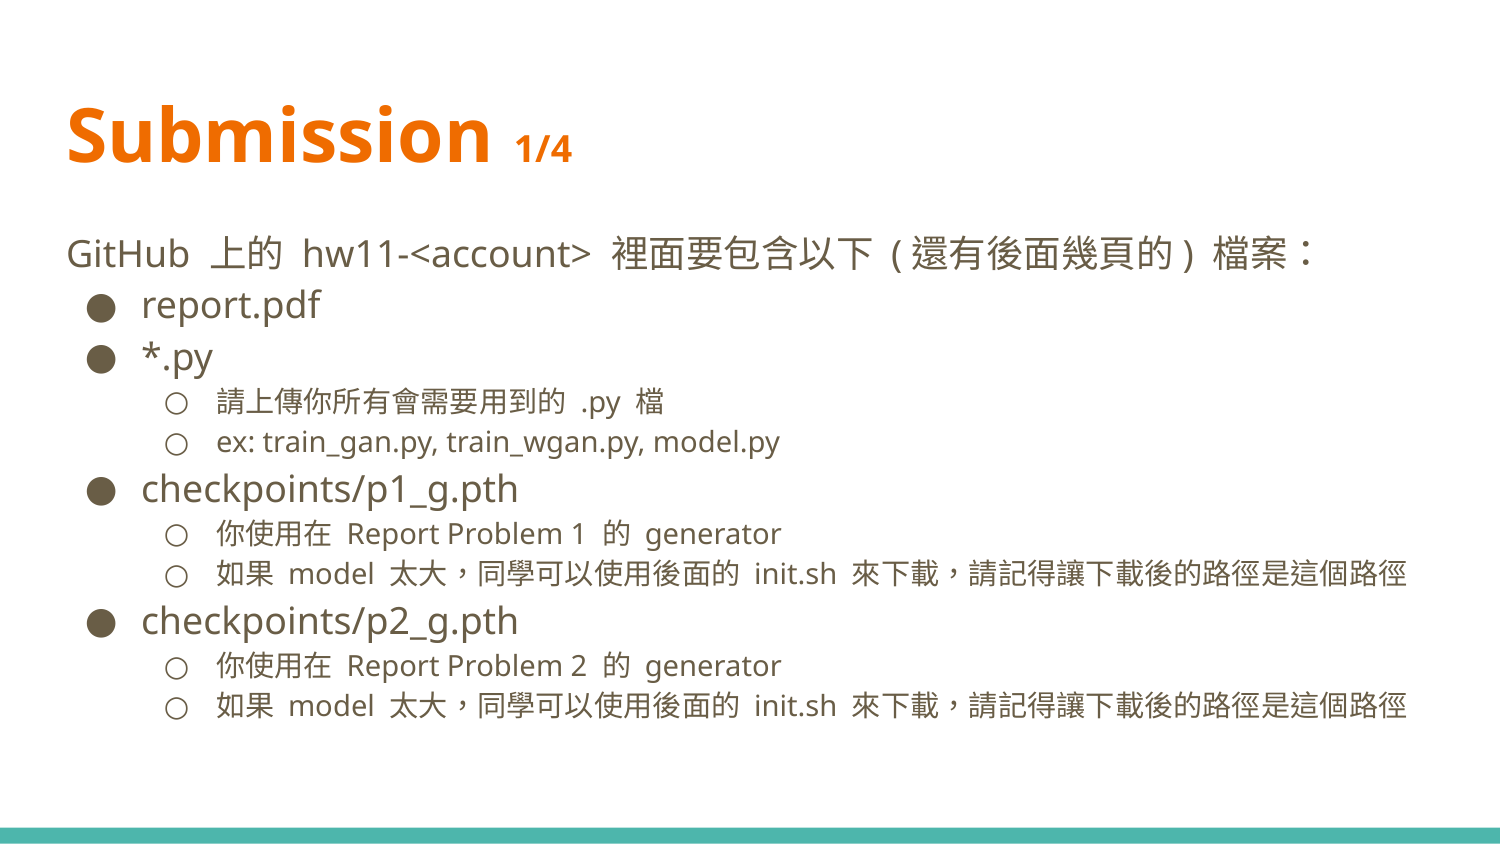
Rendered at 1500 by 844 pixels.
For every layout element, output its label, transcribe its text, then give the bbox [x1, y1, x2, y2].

list GitHub 上的 hw11-<account> 裡面要包含以下 (還有後面幾頁的) 檔案： report.pdf *.py 請上傳你所有會需要用到的 .py 檔 ex: train_gan.py, train_wgan.py, model.py checkpoints/p1_g.pth 你使用在 Report Problem 1 的 generator 如果 model 太大，同學可以使用後面的 init.sh 來下載，請記得讓下載後的路徑是這個路徑 checkpoints/p2_g.pth 你使用在 Report Problem 2 的 generator 如果 model 太大，同學可以使用後面的 init.sh 來下載，請記得讓下載後的路徑是這個路徑 [51, 207, 1449, 750]
title Submission 1/4 [51, 72, 1449, 189]
